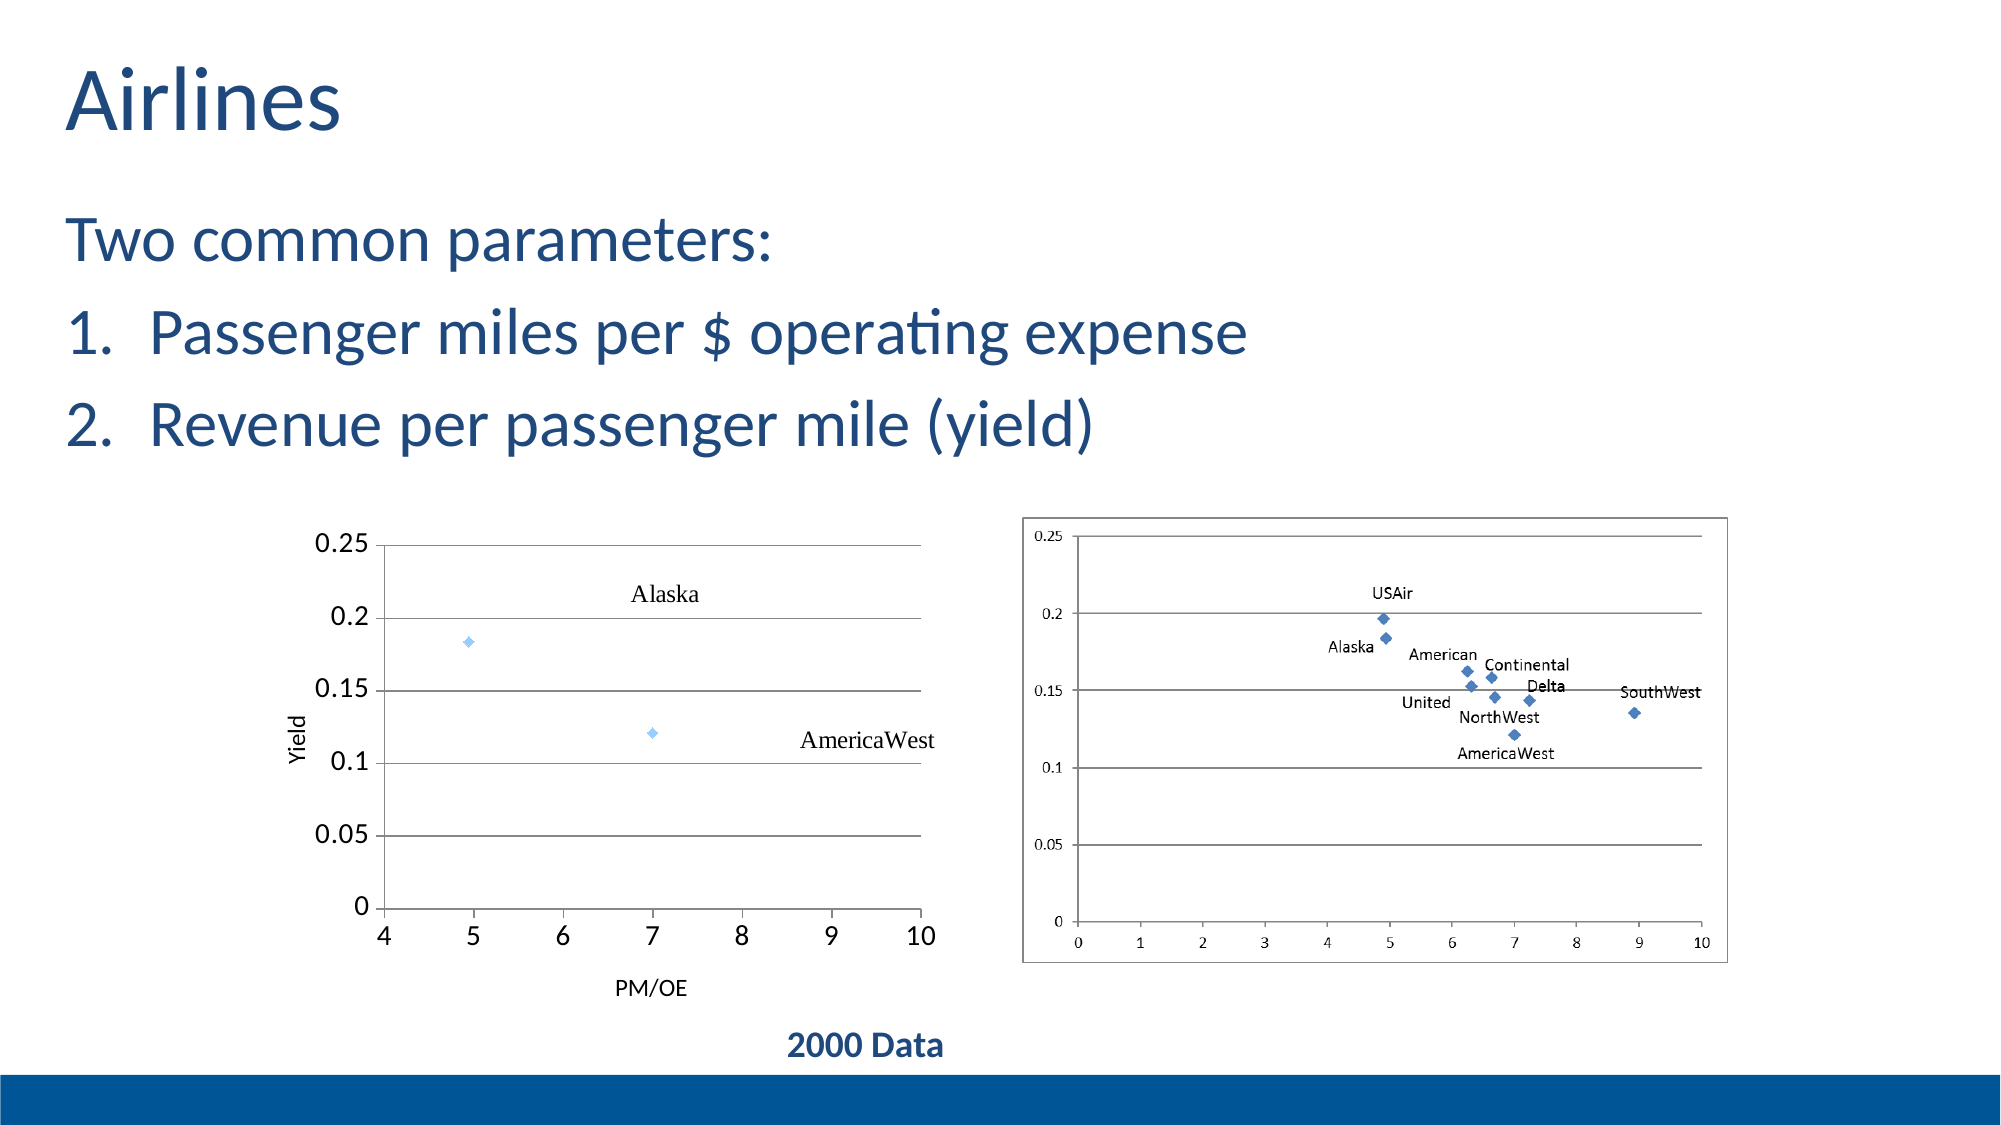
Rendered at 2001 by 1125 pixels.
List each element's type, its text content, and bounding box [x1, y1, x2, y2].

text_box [272, 517, 1728, 1013]
list Two common parameters: Passenger miles per $ operating expense Revenue per passenger mile (yield) [50, 187, 1950, 503]
text_box 2000 Data [772, 1021, 972, 1075]
title Airlines [50, 24, 1950, 163]
